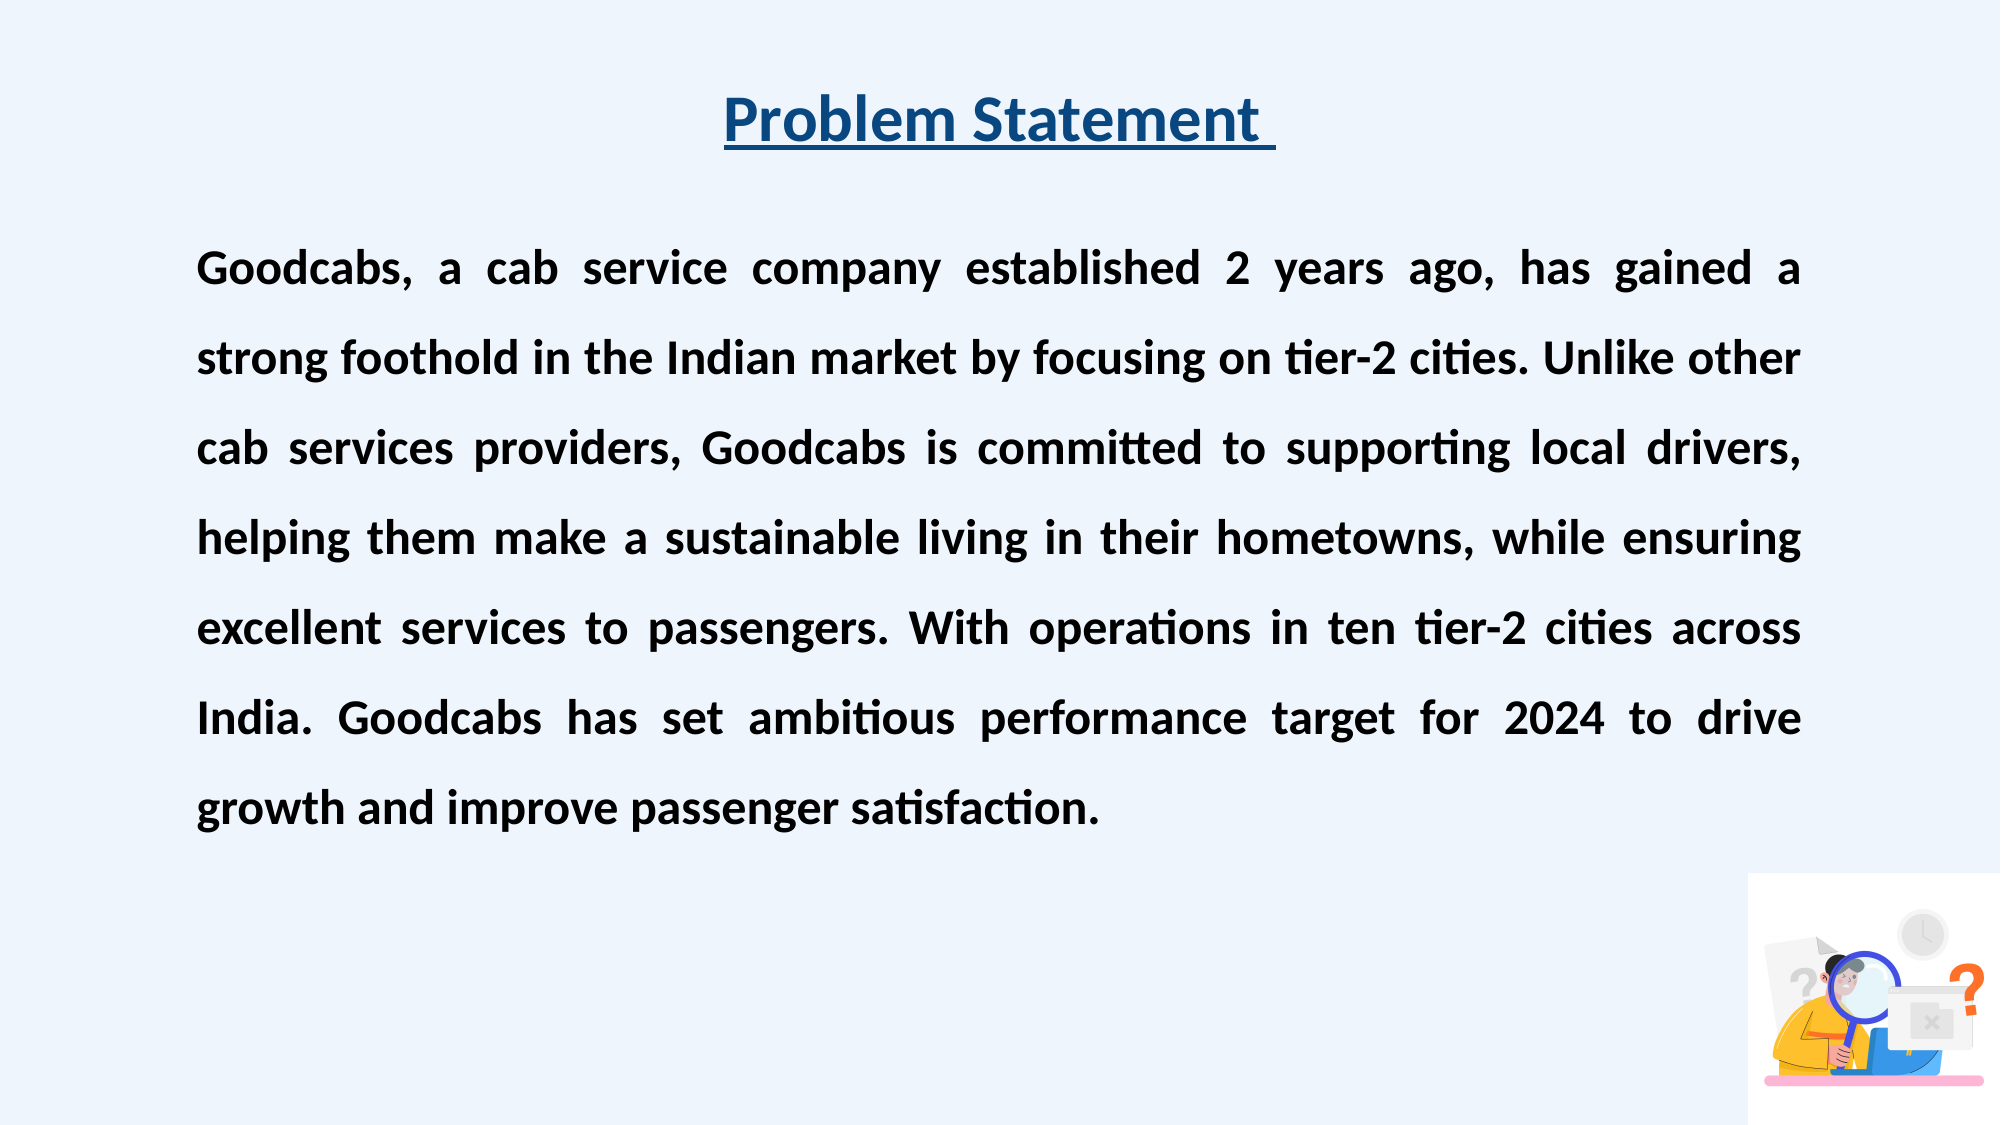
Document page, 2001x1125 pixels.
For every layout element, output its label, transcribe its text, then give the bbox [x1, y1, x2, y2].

text_box Problem Statement [181, 66, 1818, 162]
picture [1748, 873, 2000, 1125]
text_box Goodcabs, a cab service company established 2 years ago, has gained a strong foothold in the Indian market by focusing on tier-2 cities. Unlike other cab services providers, Goodcabs is committed to supporting local drivers, helping them make a sustainable living in their hometowns, while ensuring excellent services to passengers. With operations in ten tier-2 cities across India. Goodcabs has set ambitious performance target for 2024 to drive growth and improve passenger satisfaction. [181, 197, 1818, 843]
